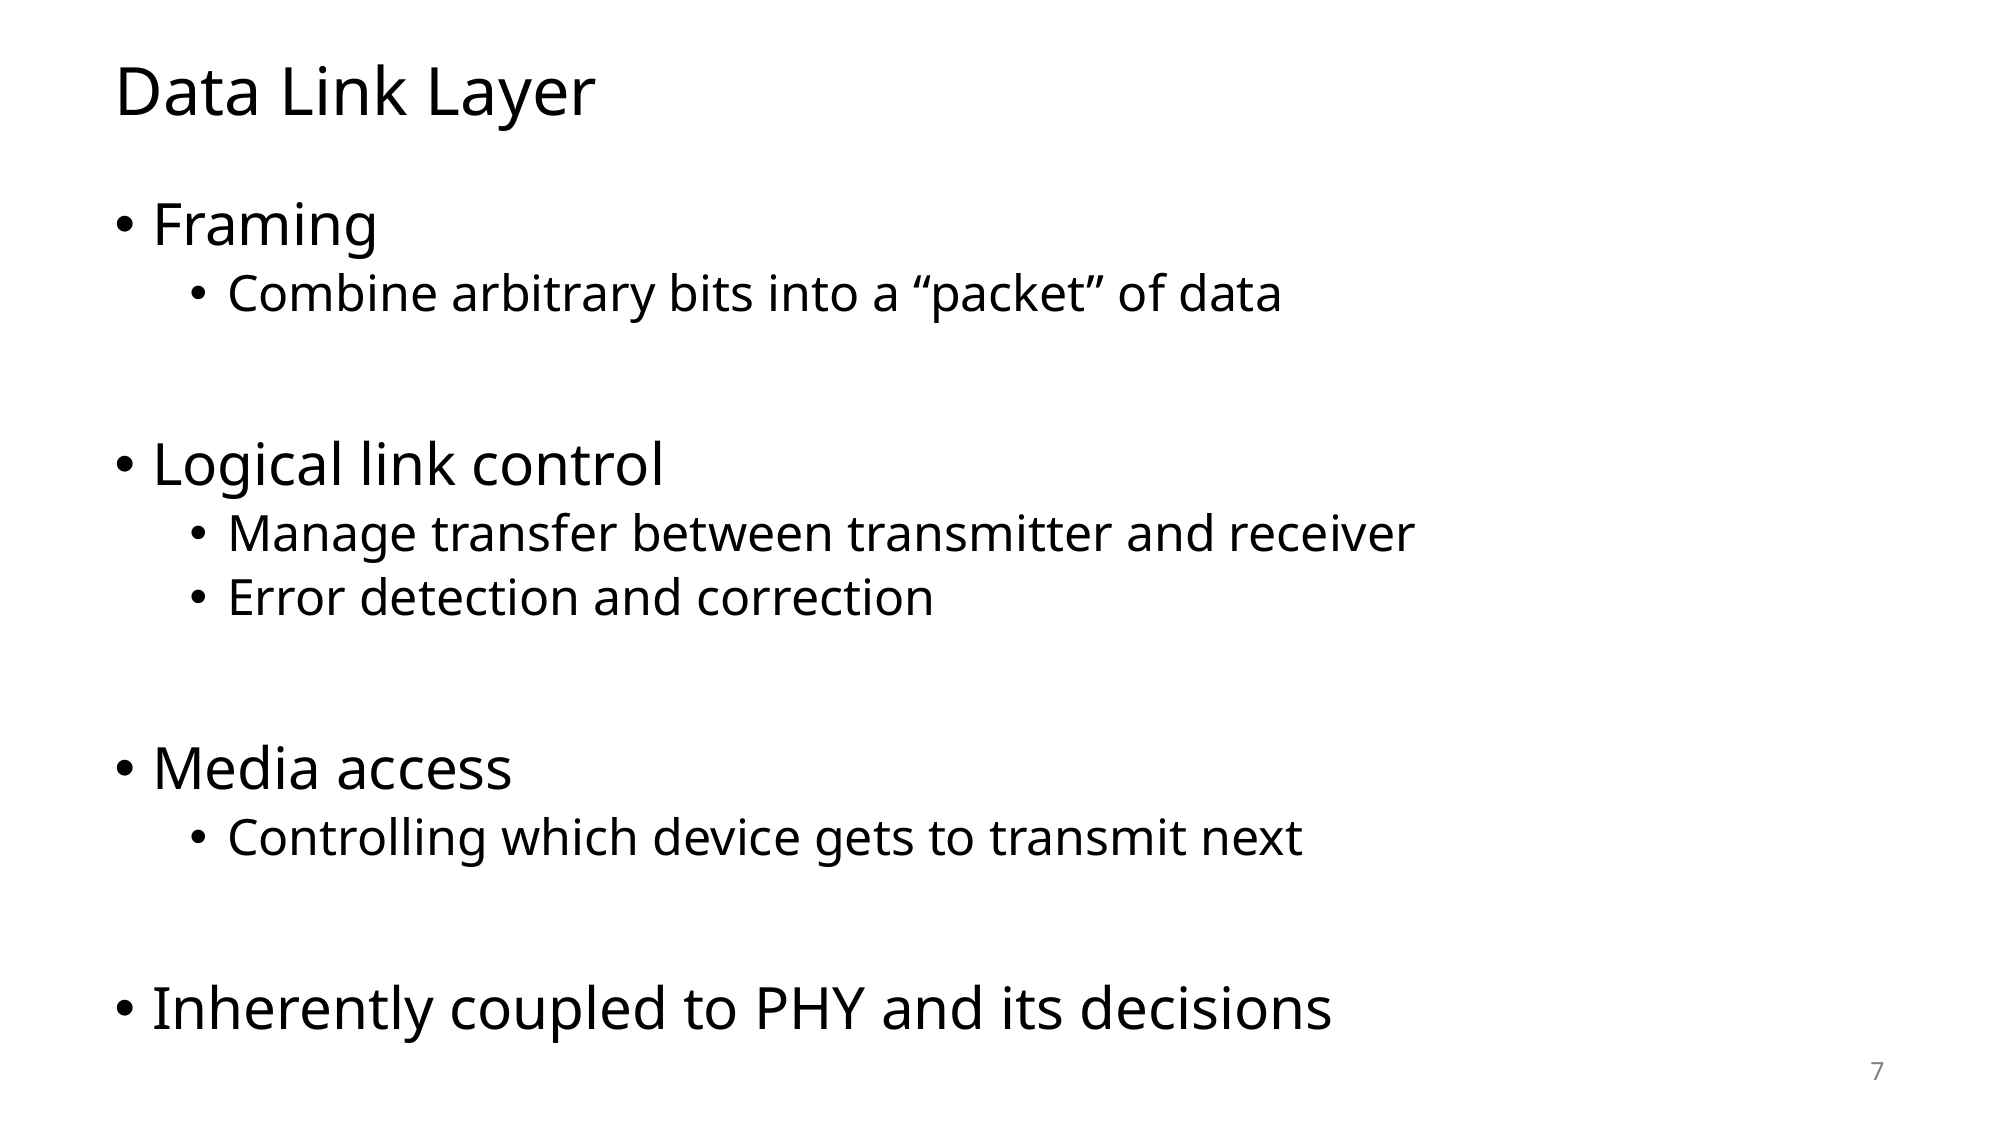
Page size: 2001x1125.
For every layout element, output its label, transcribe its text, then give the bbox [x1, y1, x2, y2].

slide_number 7 [1749, 1042, 1900, 1103]
title Data Link Layer [99, 37, 1900, 150]
list Framing Combine arbitrary bits into a “packet” of data Logical link control Manage transfer between transmitter and receiver Error detection and correction Media access Controlling which device gets to transmit next Inherently coupled to PHY and its decisions [99, 187, 1900, 1013]
